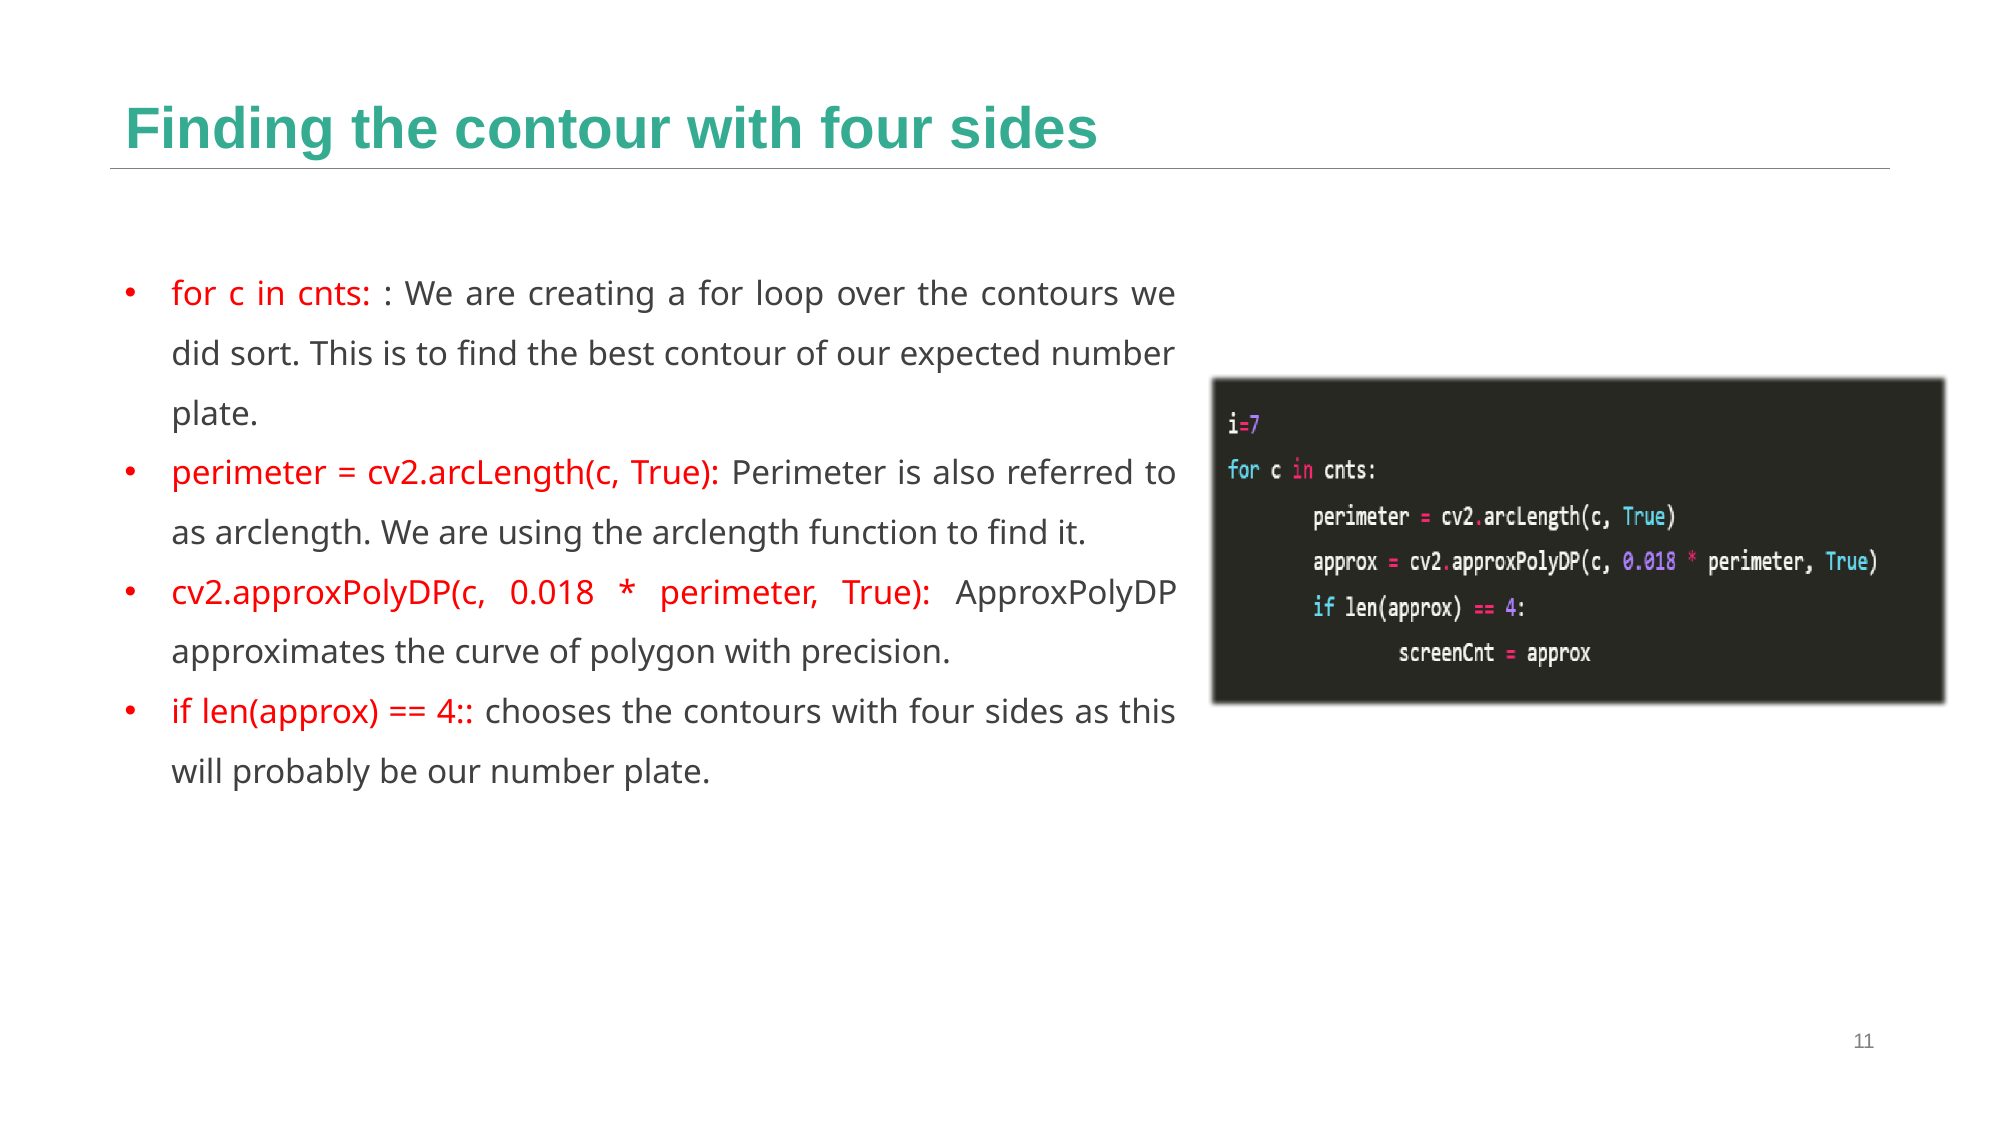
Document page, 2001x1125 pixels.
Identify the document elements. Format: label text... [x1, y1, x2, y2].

slide_number 11 [1412, 1023, 1890, 1058]
text_box for c in cnts: : We are creating a for loop over the contours we did sort. This is to find the best contour of our expected number plate. perimeter = cv2.arcLength(c, True): Perimeter is also referred to as arclength. We are using the arclength function to find it. cv2.approxPolyDP(c, 0.018 * perimeter, True): ApproxPolyDP approximates the curve of polygon with precision. if len(approx) == 4:: chooses the contours with four sides as this will probably be our number plate. [109, 204, 1193, 917]
title Finding the contour with four sides [109, 0, 1890, 169]
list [1208, 374, 1949, 708]
